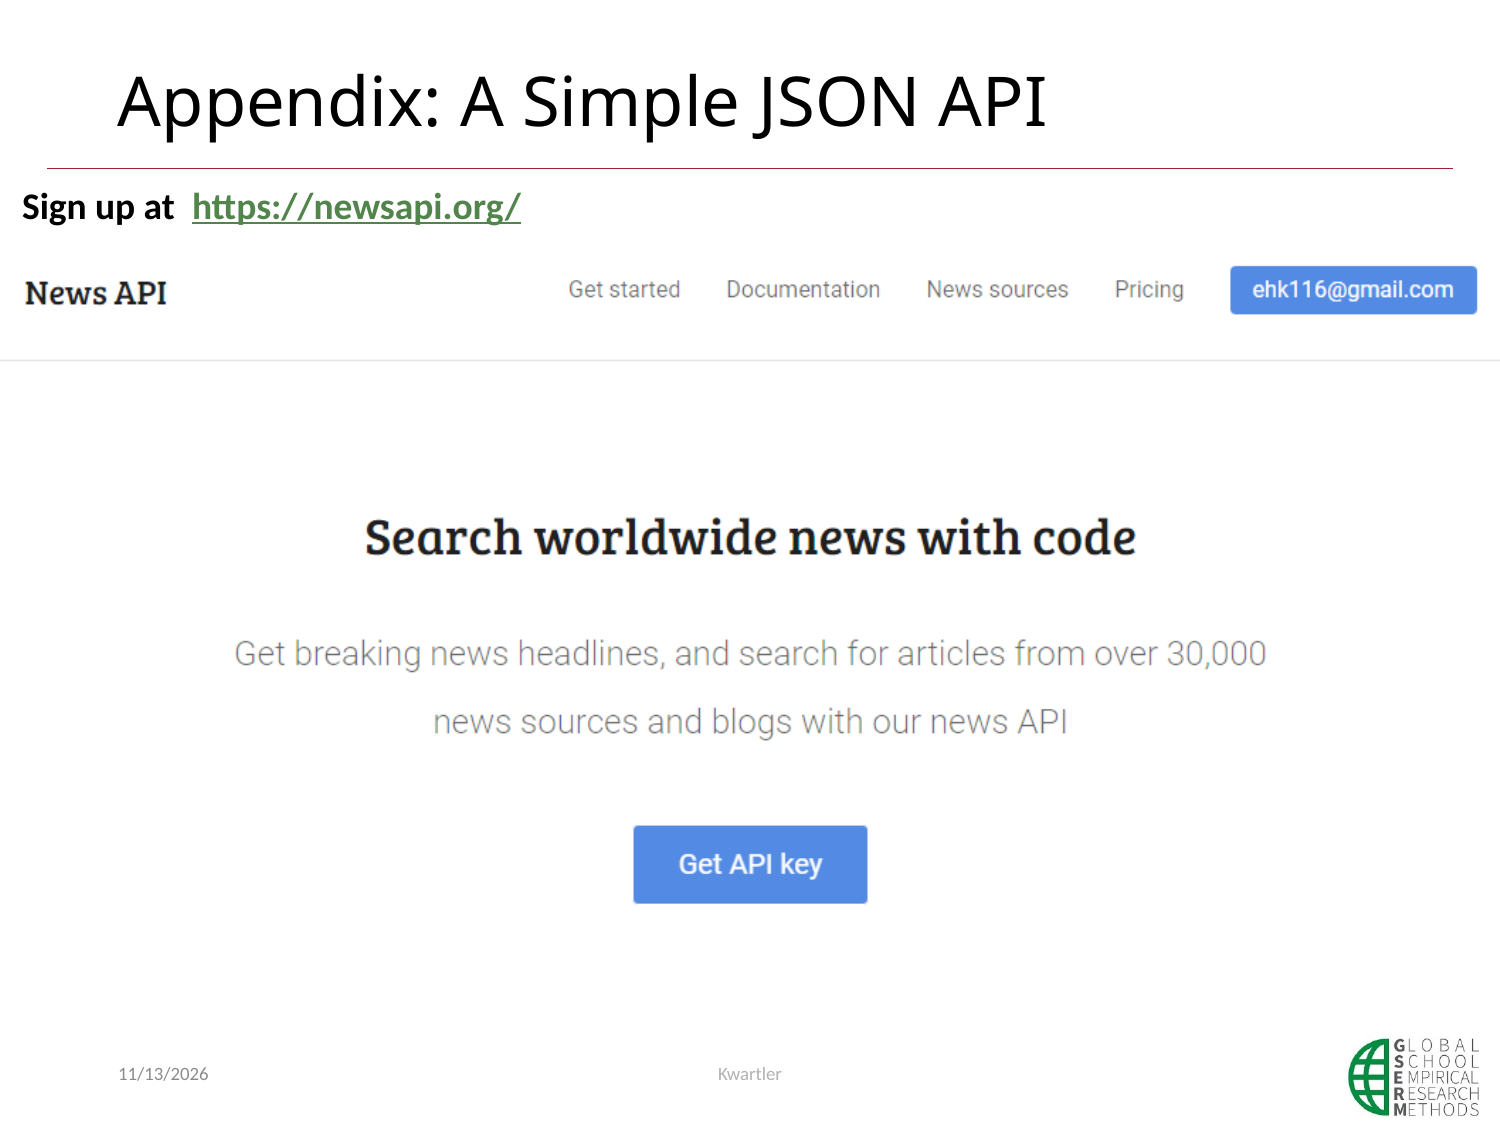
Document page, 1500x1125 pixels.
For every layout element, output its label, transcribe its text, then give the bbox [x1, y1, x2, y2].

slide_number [103, 1042, 441, 1103]
text_box Sign up at https://newsapi.org/ [7, 174, 537, 235]
title Appendix: A Simple JSON API [103, 59, 1397, 157]
picture [1342, 1030, 1500, 1119]
picture [0, 235, 1500, 965]
footer Kwartler [496, 1042, 1004, 1103]
